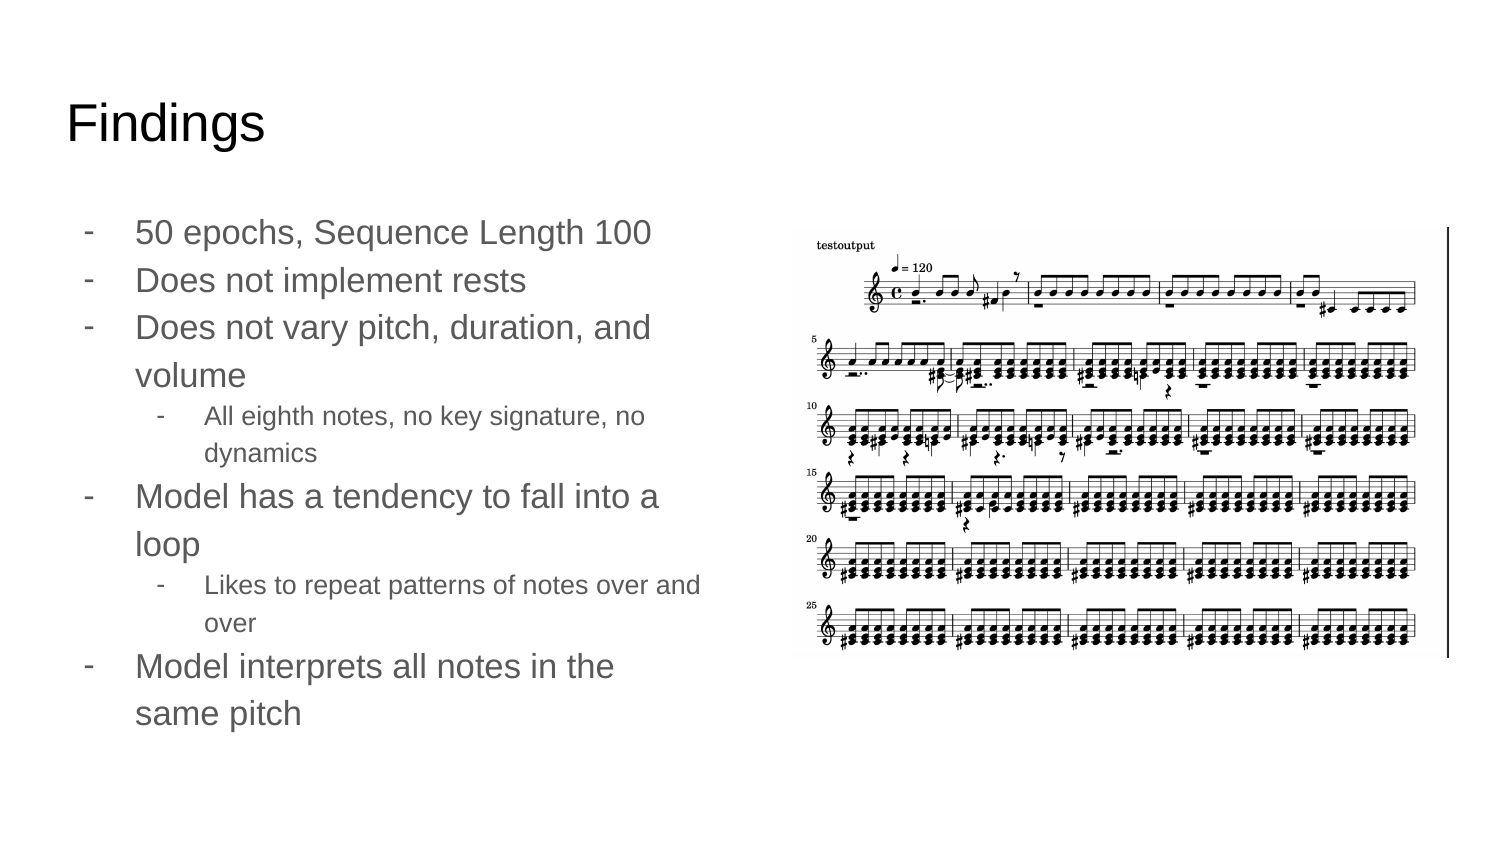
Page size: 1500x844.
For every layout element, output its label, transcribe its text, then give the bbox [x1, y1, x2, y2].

list 50 epochs, Sequence Length 100 Does not implement rests Does not vary pitch, duration, and volume All eighth notes, no key signature, no dynamics Model has a tendency to fall into a loop Likes to repeat patterns of notes over and over Model interprets all notes in the same pitch [51, 189, 722, 750]
title Findings [51, 72, 1449, 167]
picture [792, 227, 1450, 659]
